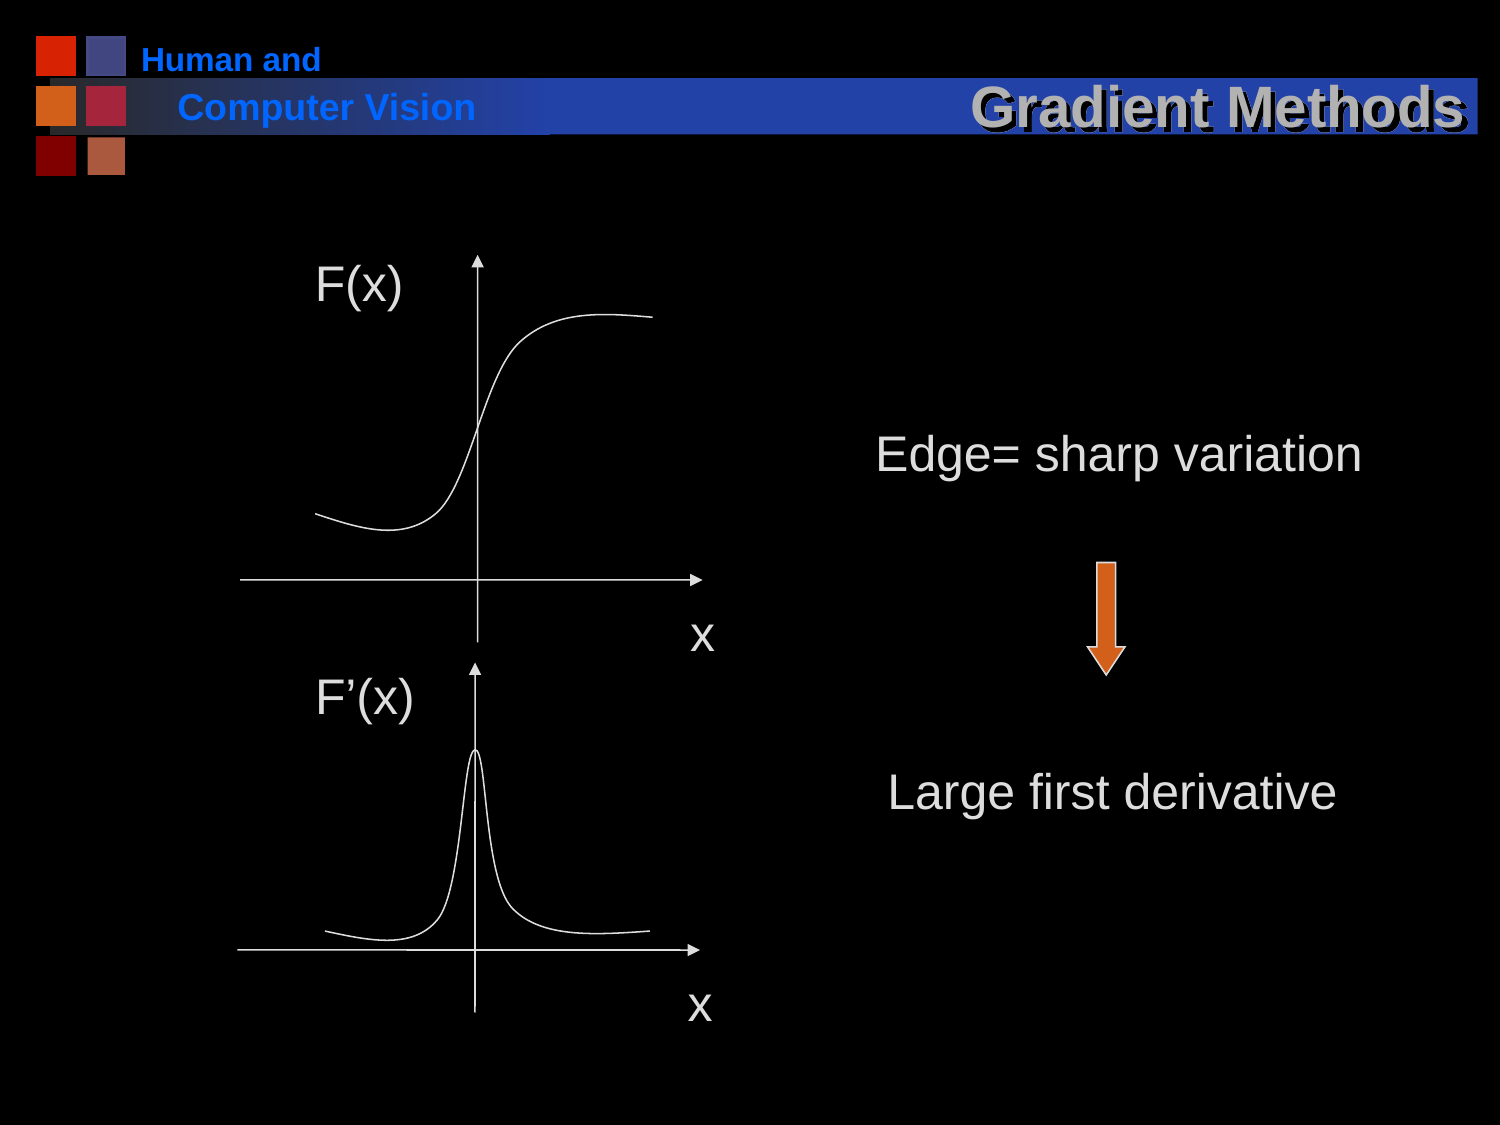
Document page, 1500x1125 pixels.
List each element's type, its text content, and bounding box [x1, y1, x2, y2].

title Gradient Methods [935, 46, 1500, 148]
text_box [237, 243, 1379, 1040]
